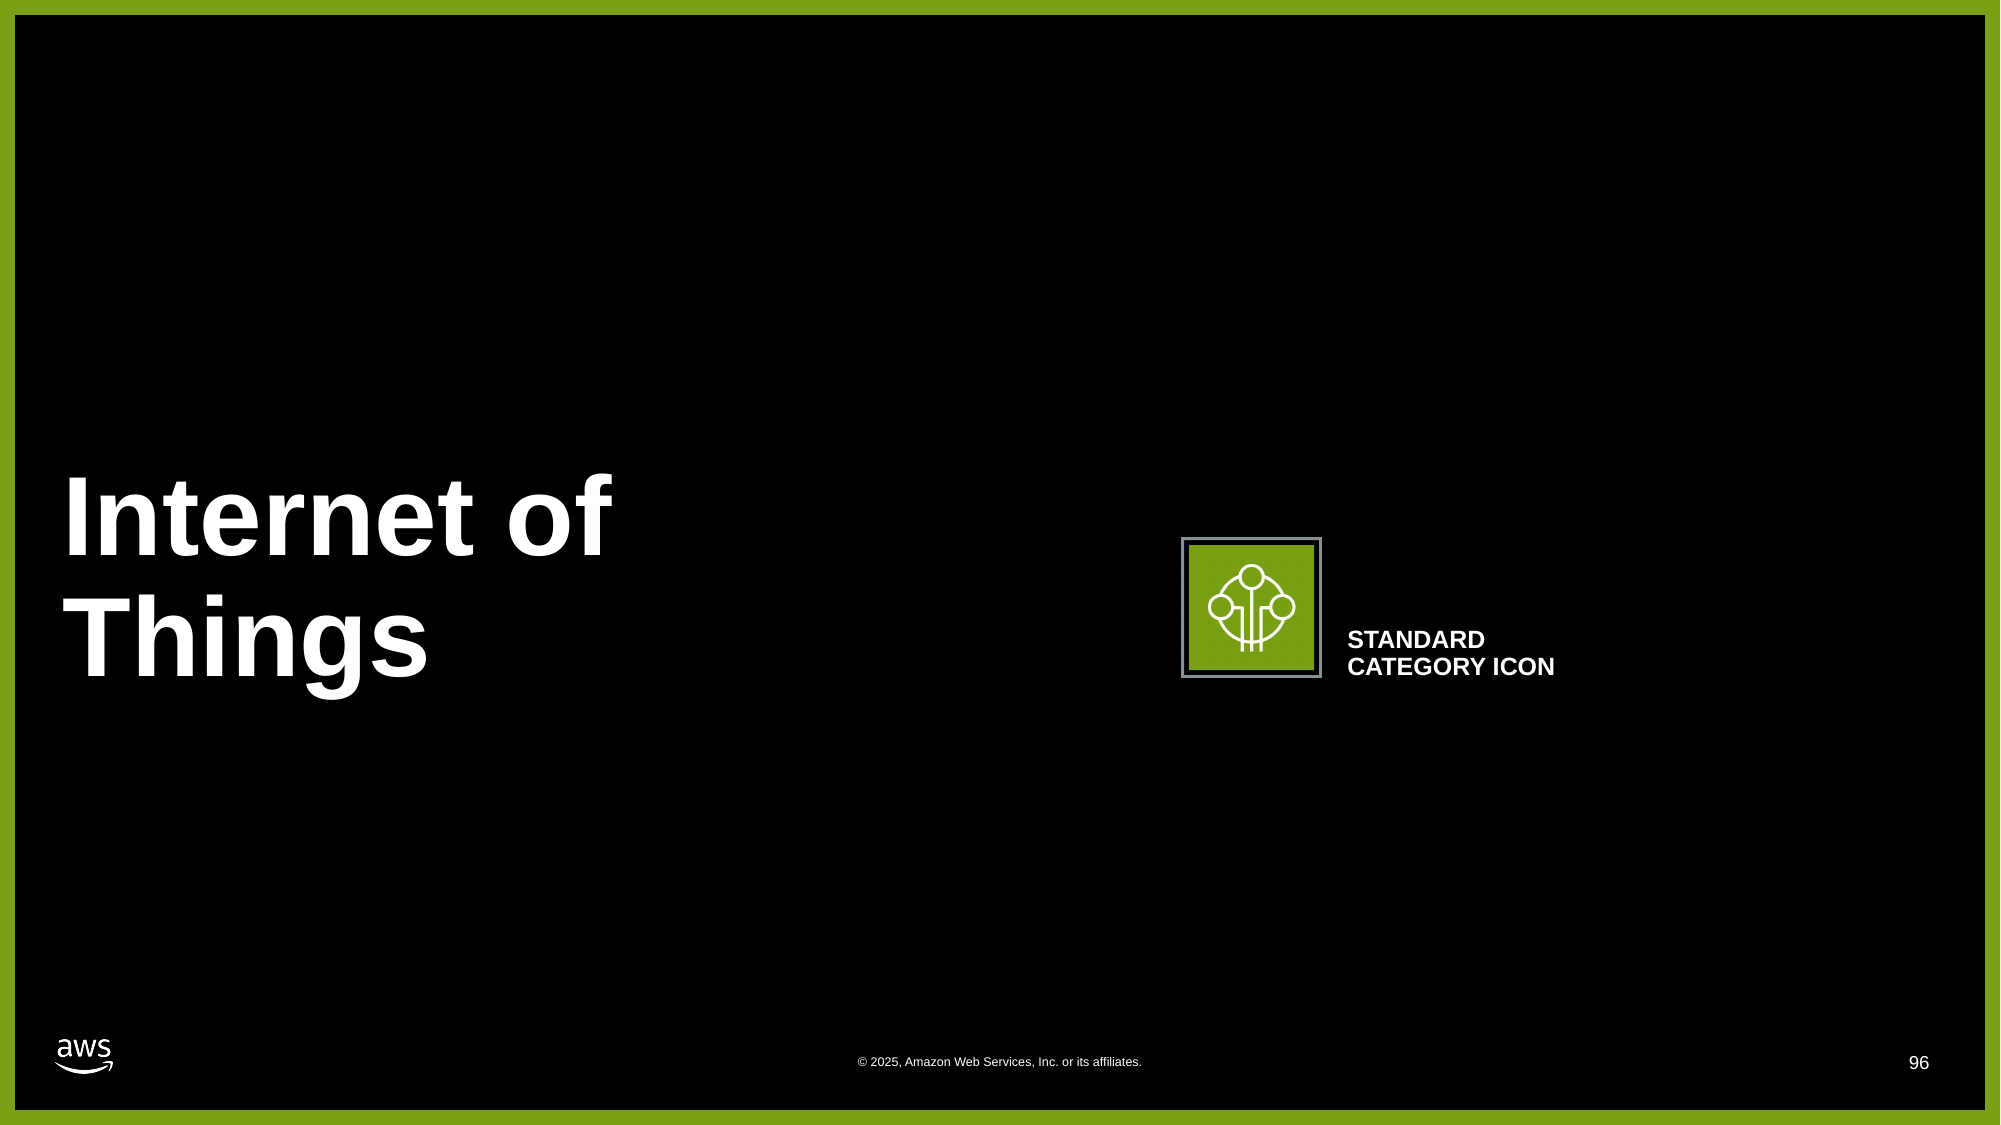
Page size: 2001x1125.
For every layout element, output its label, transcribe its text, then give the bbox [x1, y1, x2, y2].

footer © 2025, Amazon Web Services, Inc. or its affiliates. [662, 1031, 1338, 1092]
picture [55, 1039, 113, 1074]
title Internet of Things [47, 339, 1393, 709]
text_box STANDARD CATEGORY ICON [1332, 541, 1780, 689]
slide_number 96 [1494, 1031, 1945, 1092]
picture [1181, 537, 1322, 678]
